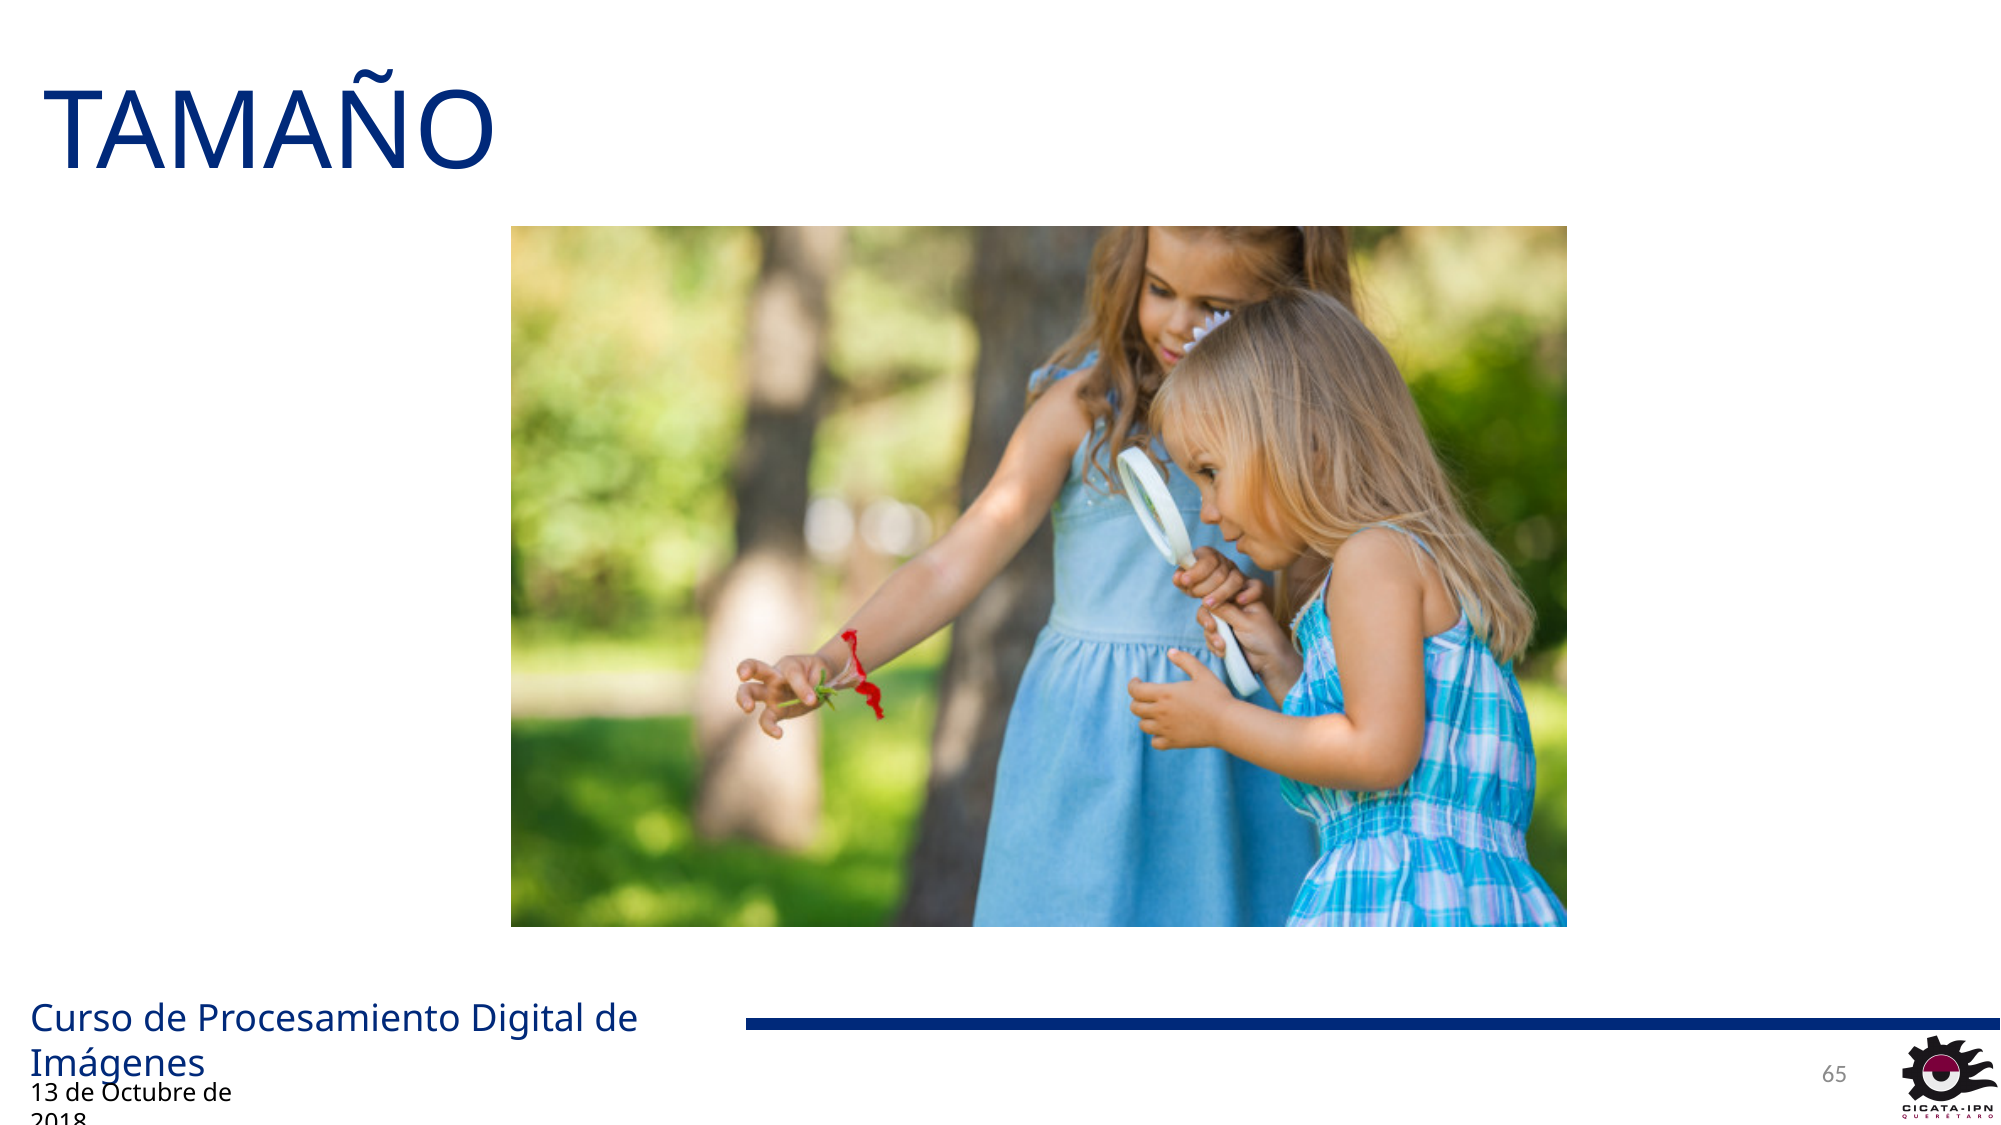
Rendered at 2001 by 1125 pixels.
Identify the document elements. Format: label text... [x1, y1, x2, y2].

slide_number 65 [1412, 1042, 1863, 1103]
text_box Curso de Procesamiento Digital de Imágenes [15, 986, 802, 1092]
picture [511, 226, 1567, 928]
picture [1901, 1034, 1999, 1120]
text_box TAMAÑO [28, 52, 669, 198]
text_box 13 de Octubre de 2018 [15, 1069, 281, 1125]
